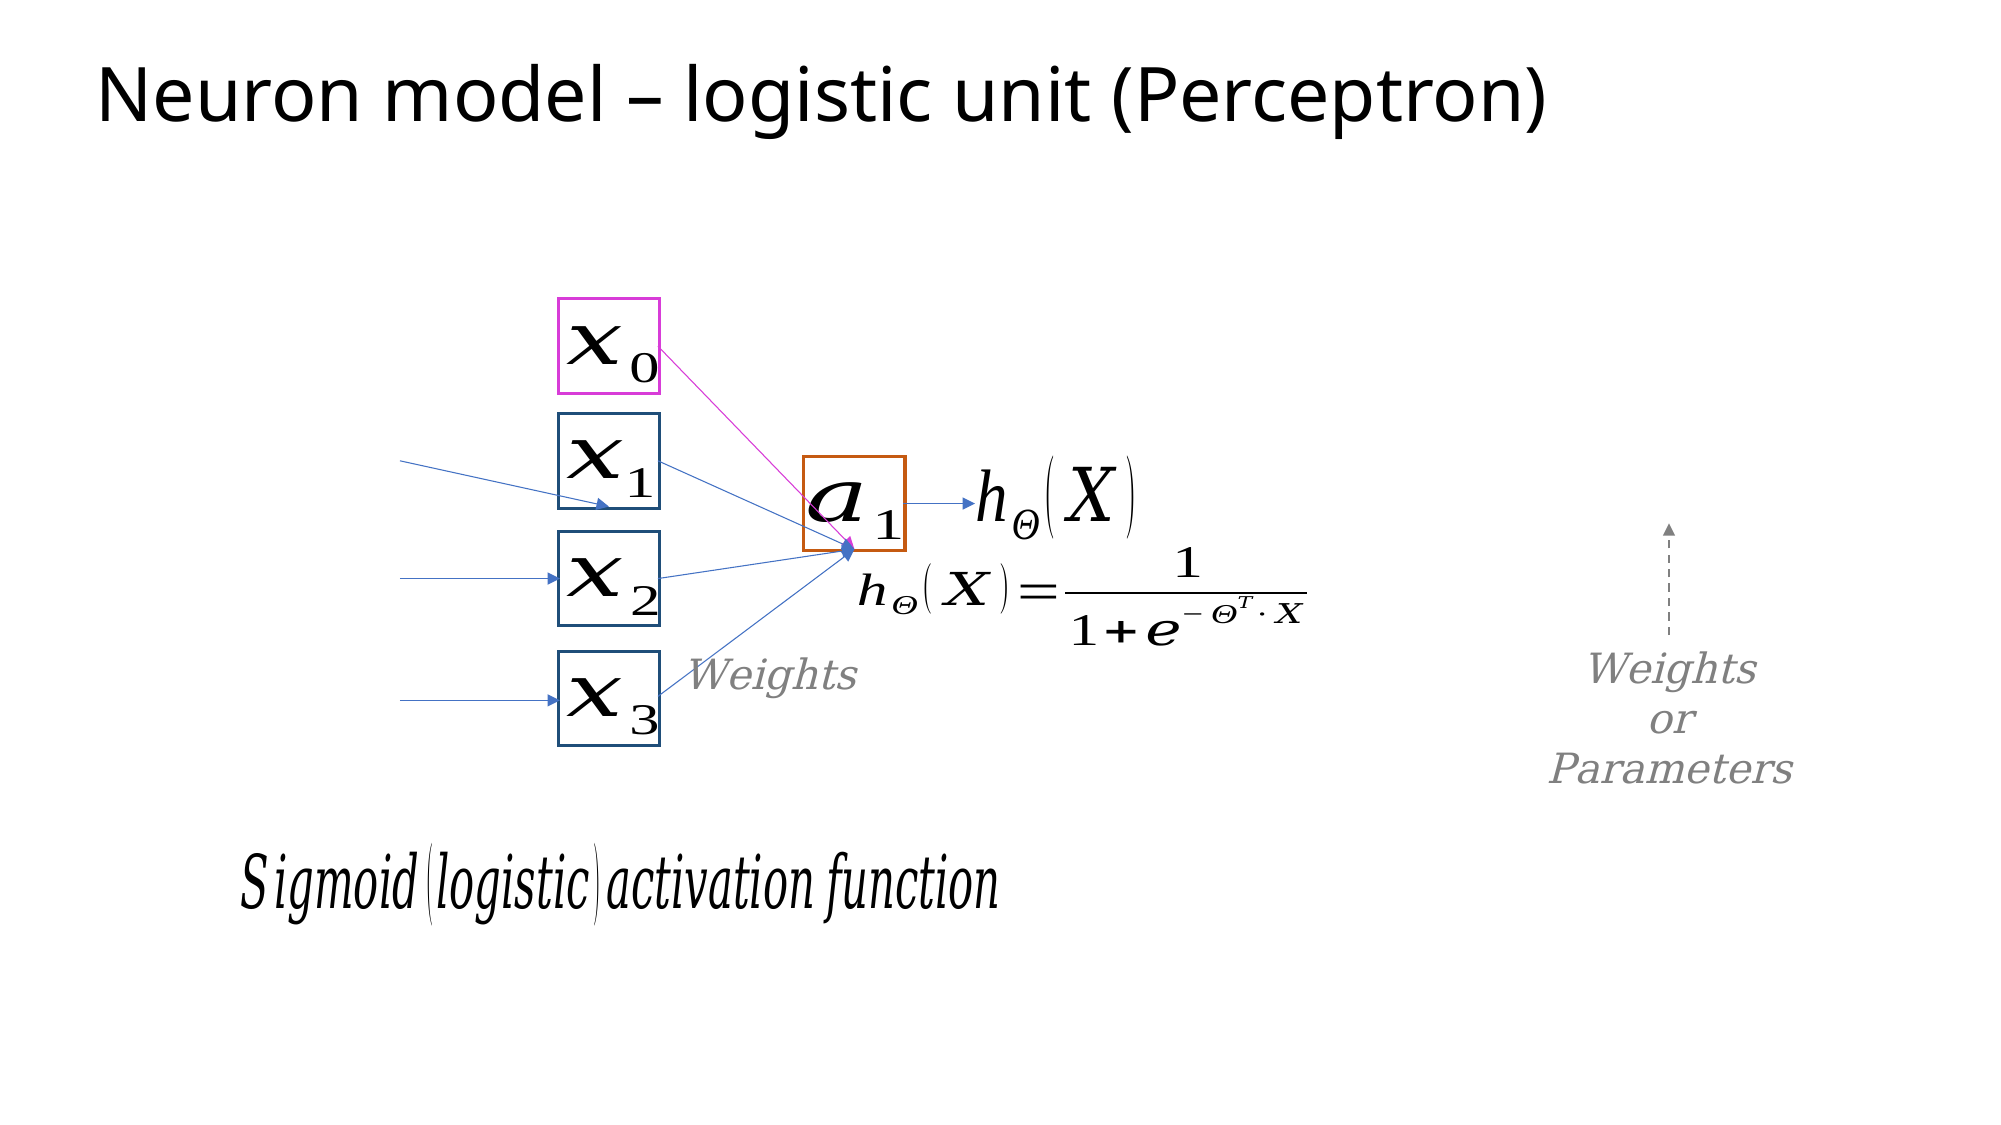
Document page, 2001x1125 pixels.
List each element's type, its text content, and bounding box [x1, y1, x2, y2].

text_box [559, 300, 904, 745]
title Neuron model – logistic unit (Perceptron) [80, 48, 1863, 147]
text_box Weights or Parameters [1538, 643, 1800, 790]
list [80, 185, 1930, 1065]
